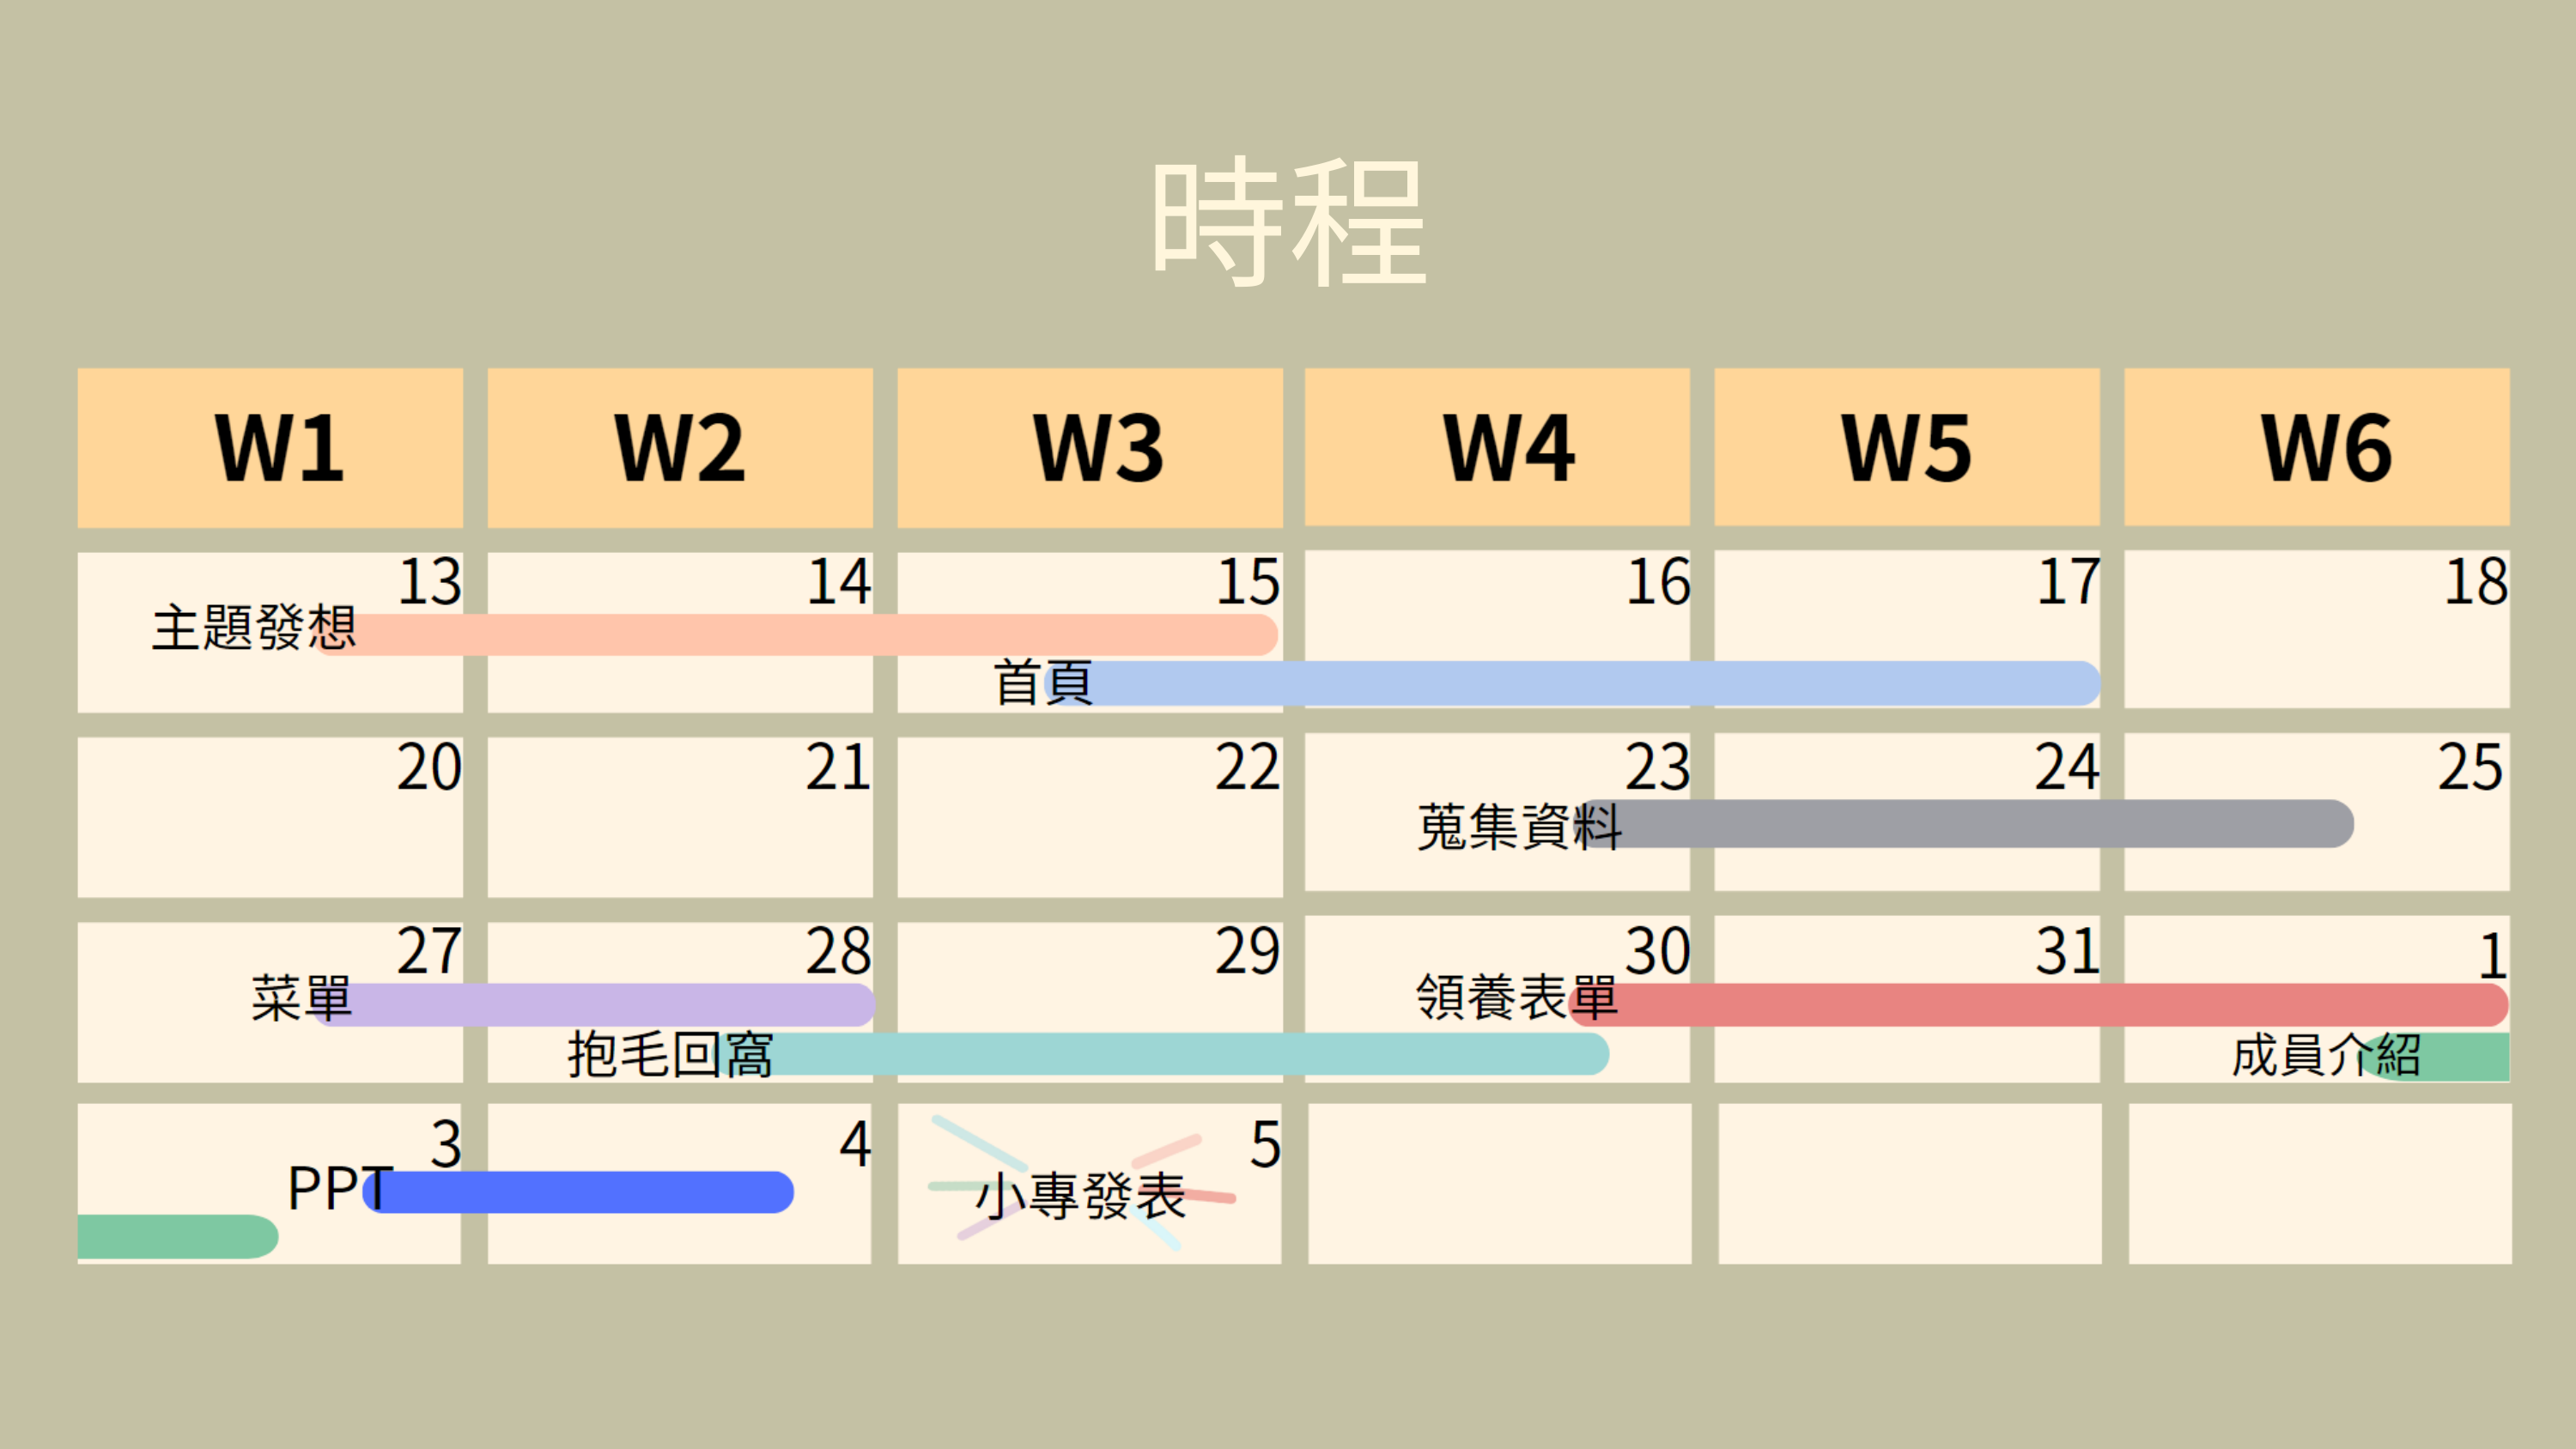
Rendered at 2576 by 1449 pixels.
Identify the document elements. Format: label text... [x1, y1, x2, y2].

text_box [53, 305, 2558, 1325]
text_box 時程 [1142, 104, 1434, 306]
